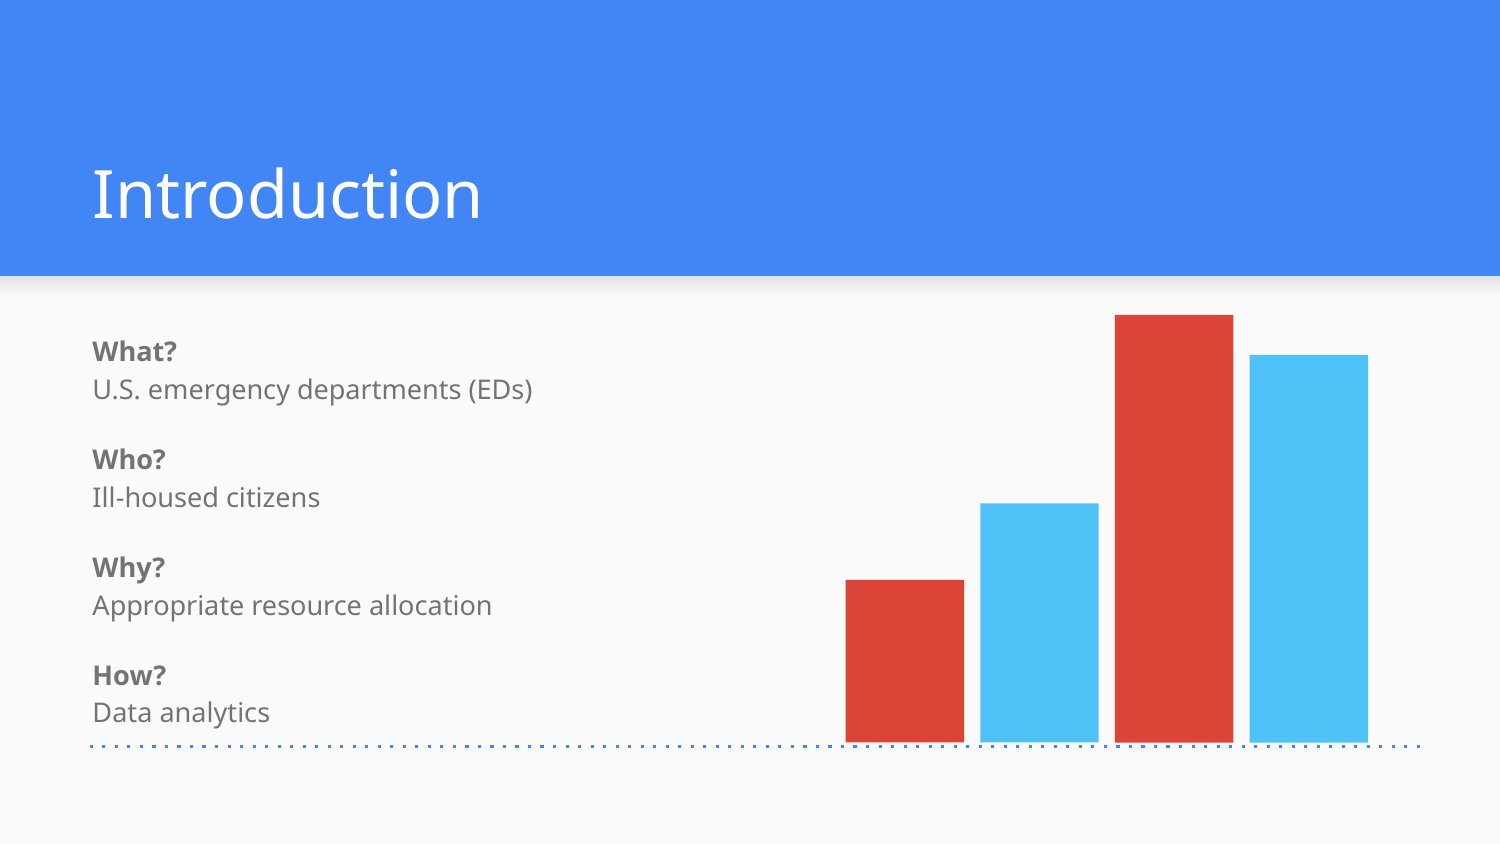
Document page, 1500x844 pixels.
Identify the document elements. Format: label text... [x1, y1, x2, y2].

list What? U.S. emergency departments (EDs) Who? Ill-housed citizens Why? Appropriate resource allocation How? Data analytics [77, 314, 734, 760]
text_box [1114, 314, 1234, 743]
text_box [845, 579, 965, 743]
text_box [980, 503, 1099, 743]
text_box [1249, 354, 1369, 743]
title Introduction [77, 121, 1427, 248]
